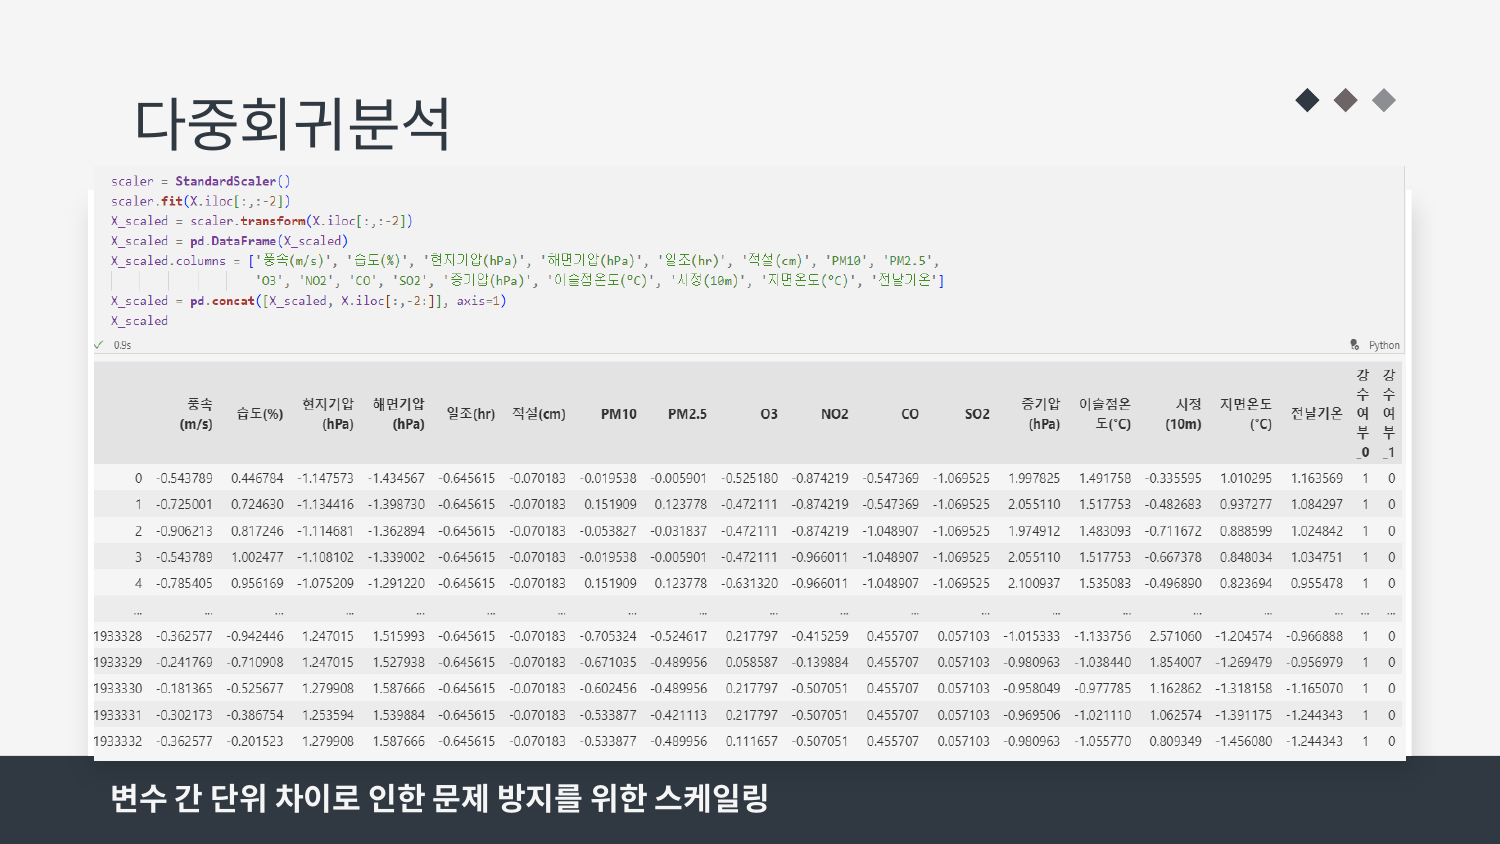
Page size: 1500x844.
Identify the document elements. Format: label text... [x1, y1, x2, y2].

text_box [1295, 87, 1397, 113]
picture [94, 166, 1406, 761]
text_box 변수 간 단위 차이로 인한 문제 방지를 위한 스케일링 [95, 763, 1414, 832]
title 다중회귀분석 [118, 72, 1382, 165]
